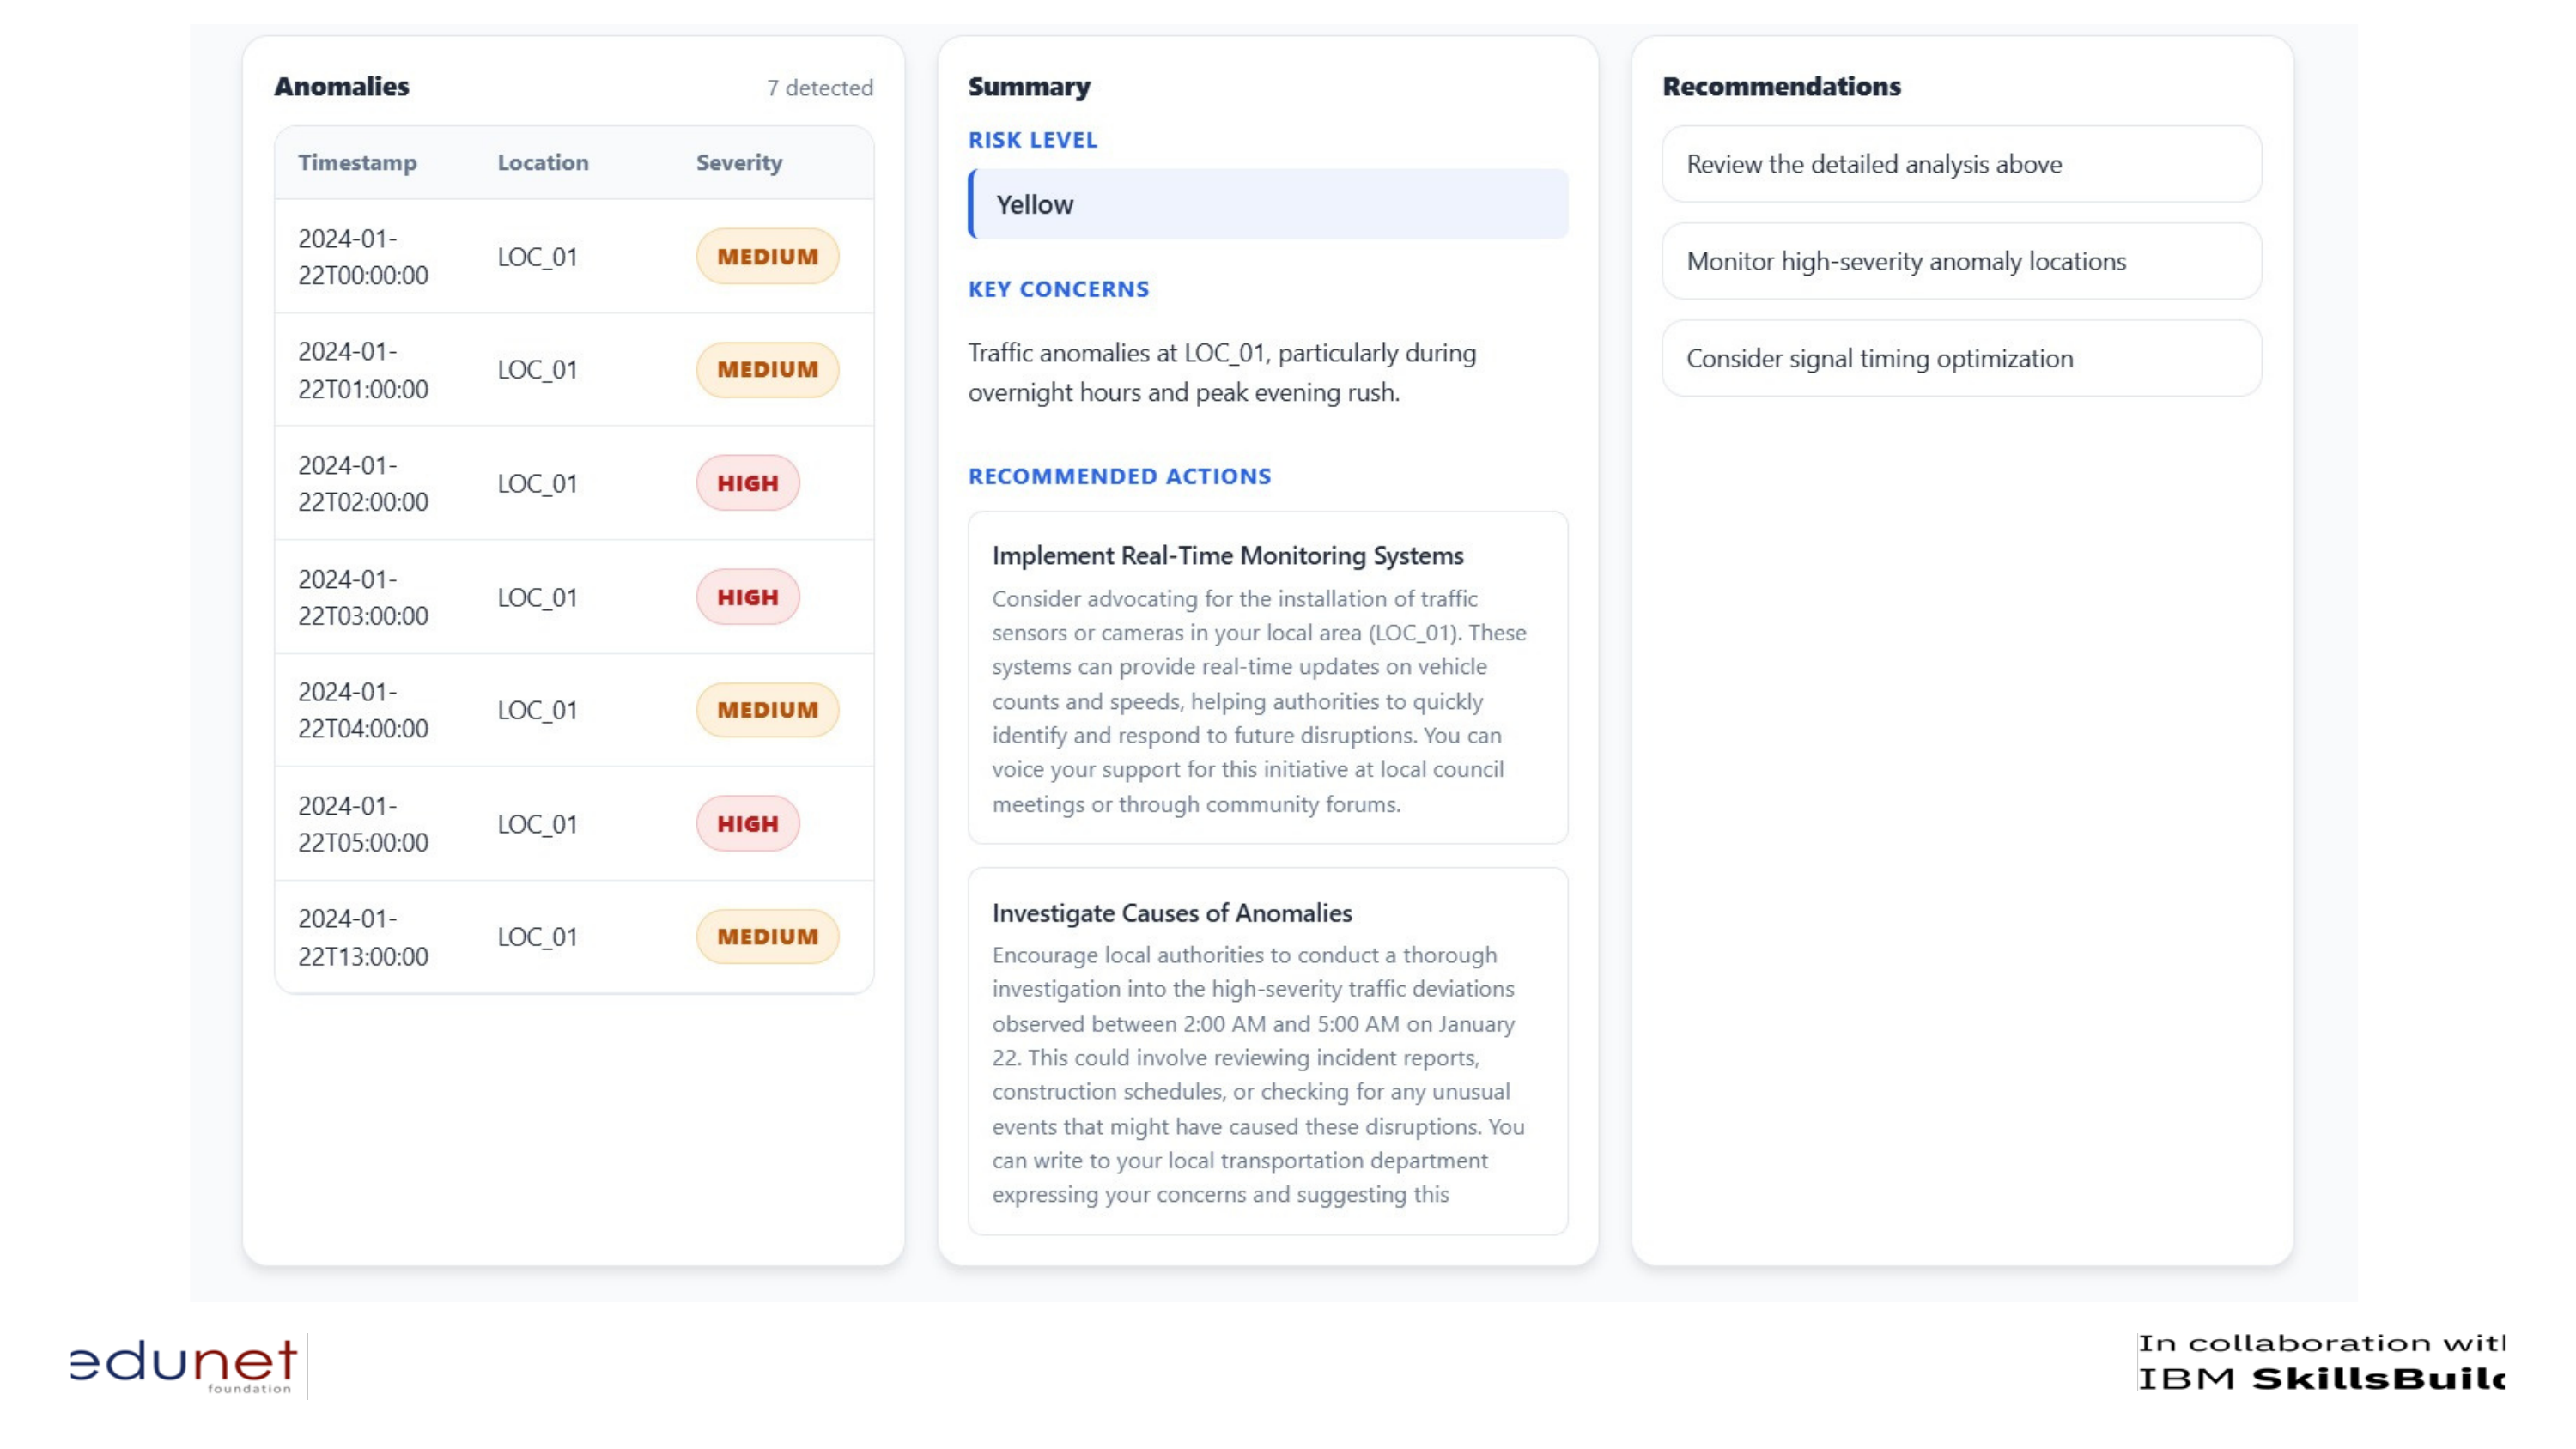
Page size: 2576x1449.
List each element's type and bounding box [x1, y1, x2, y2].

text_box [190, 24, 2359, 1302]
text_box [70, 1333, 2506, 1400]
